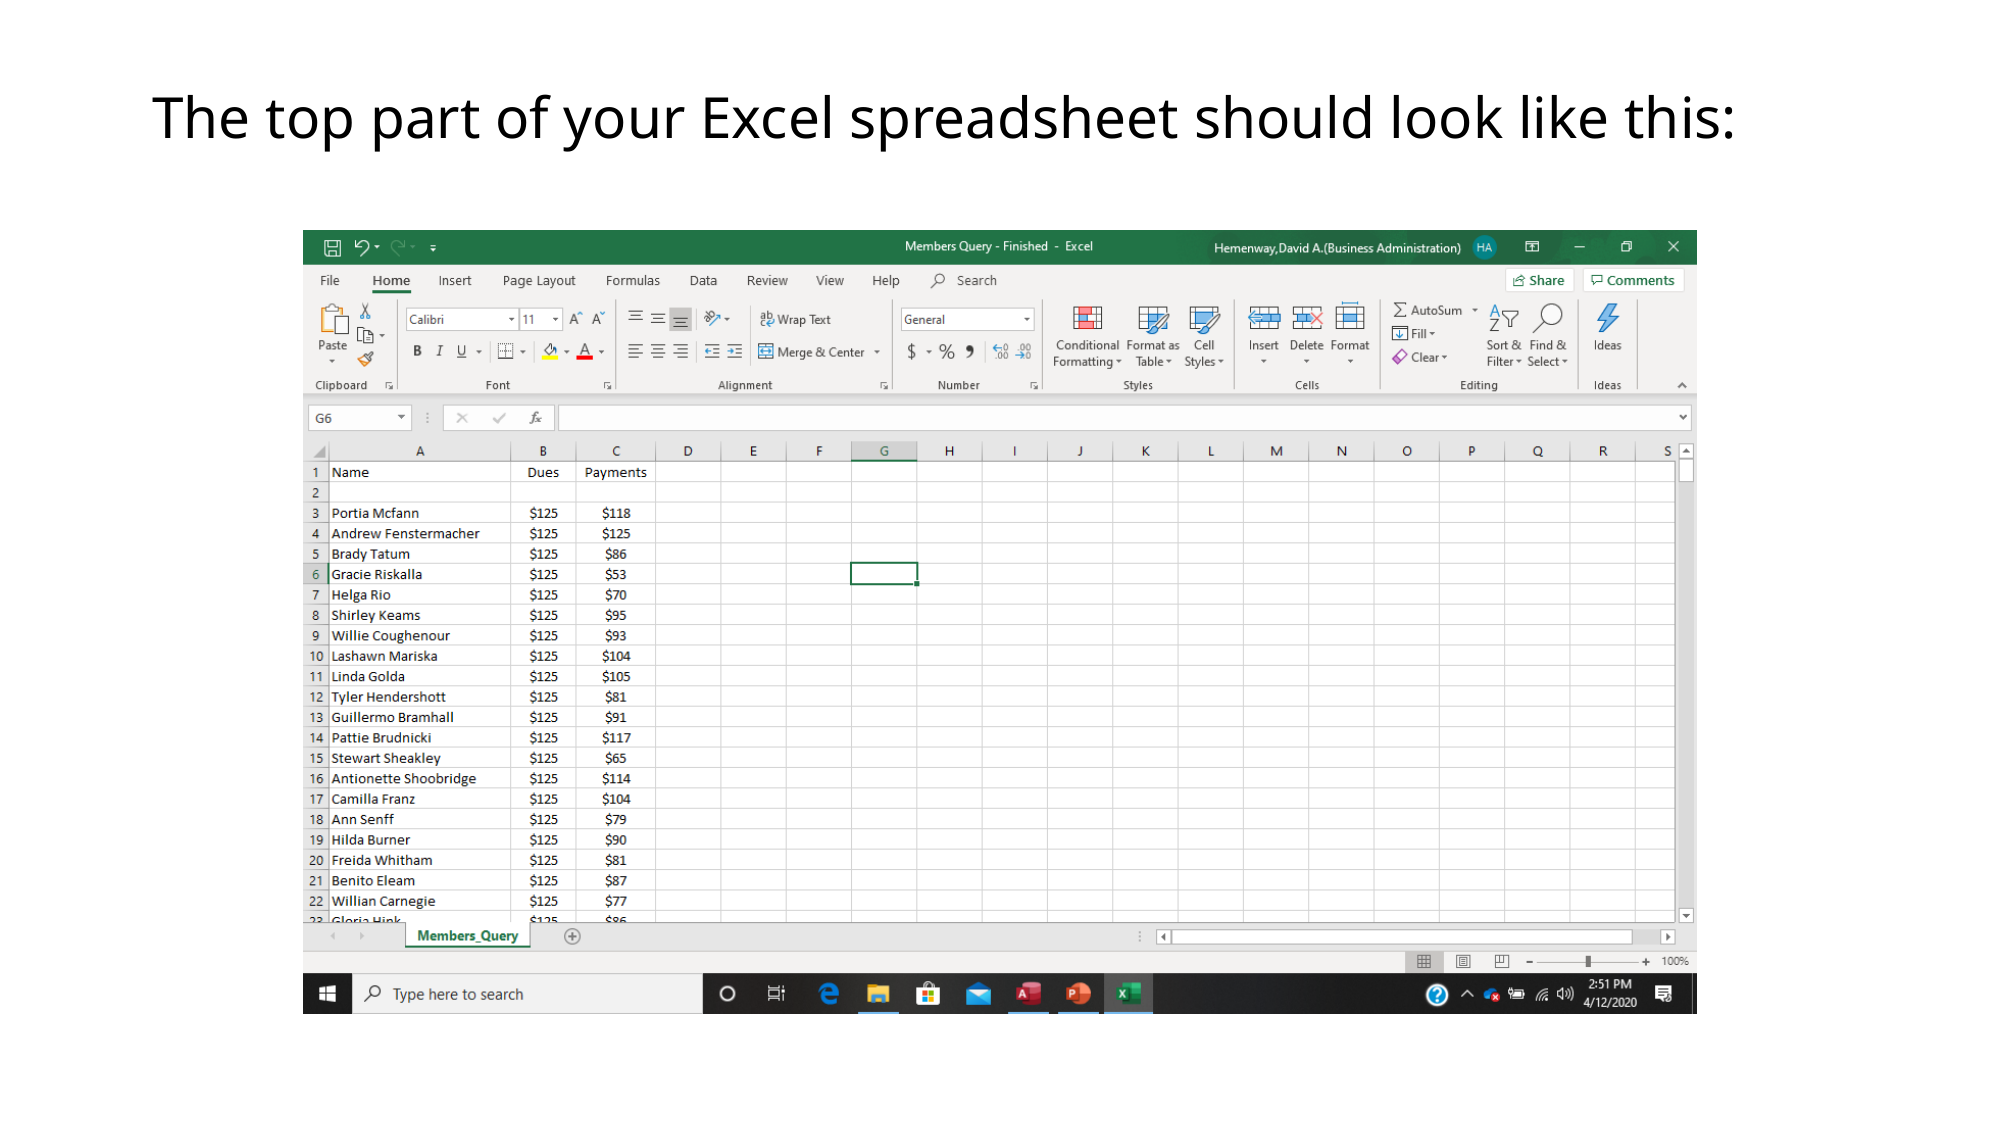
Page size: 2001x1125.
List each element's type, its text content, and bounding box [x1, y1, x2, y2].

title The top part of your Excel spreadsheet should look like this: [137, 59, 1863, 181]
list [303, 230, 1697, 1014]
